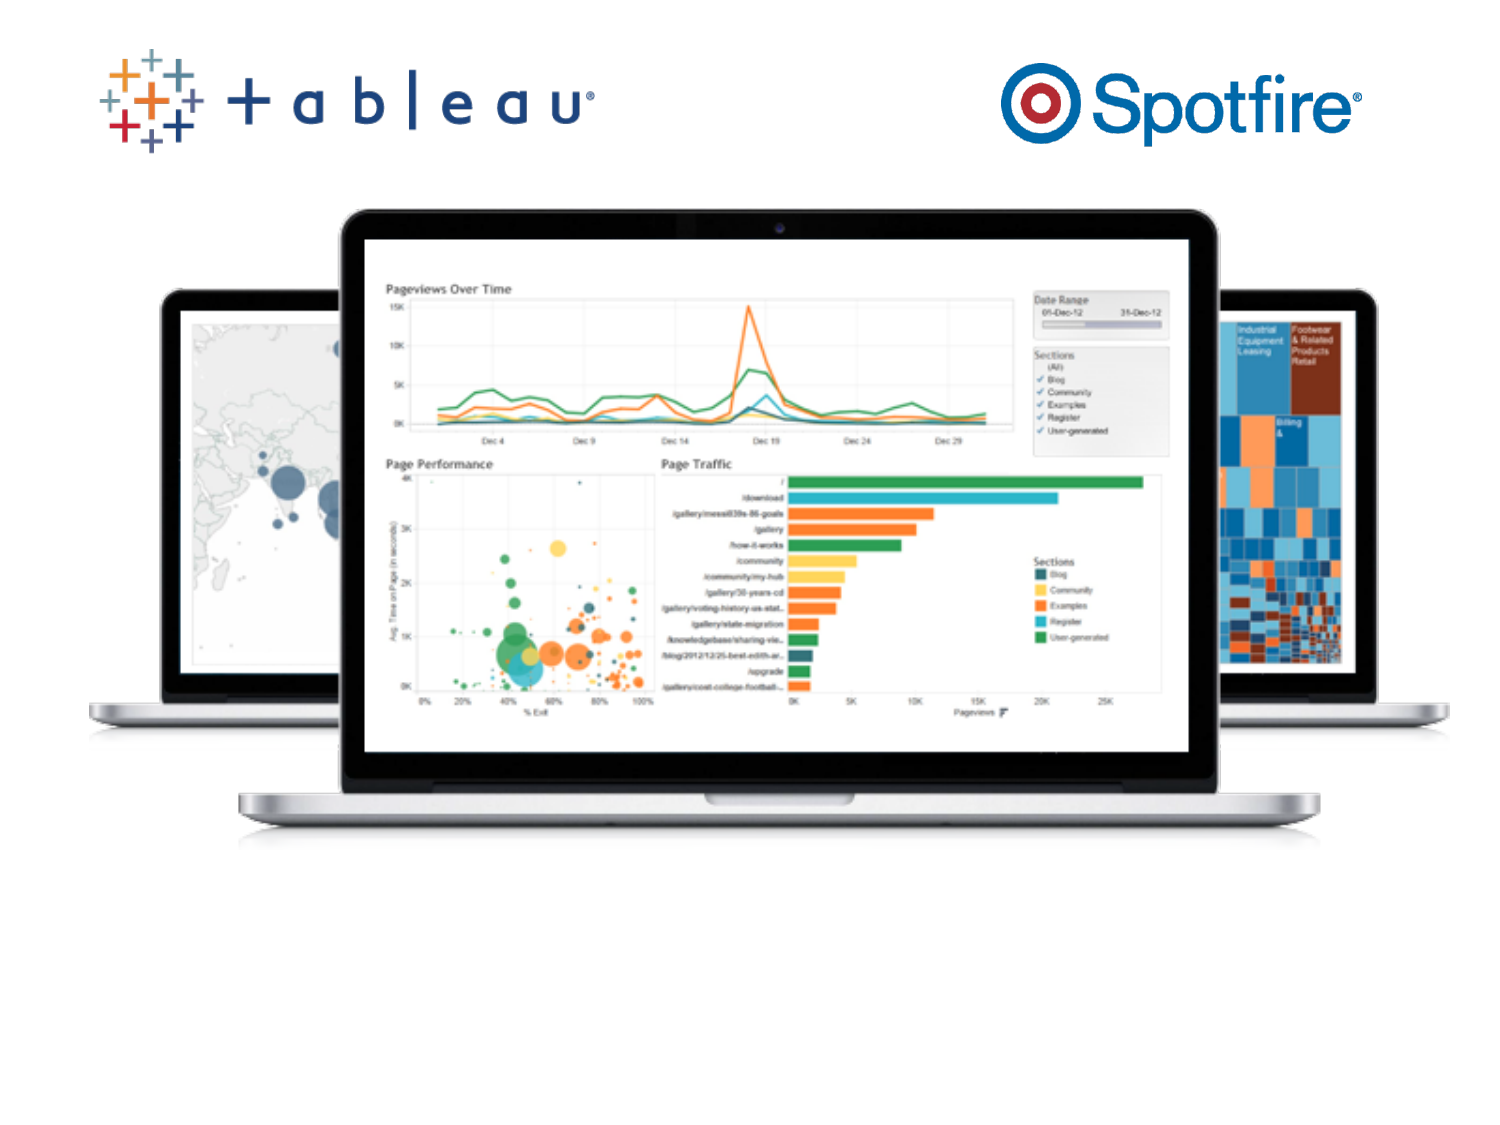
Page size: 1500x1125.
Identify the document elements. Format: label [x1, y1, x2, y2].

picture [89, 208, 1451, 851]
picture [999, 12, 1363, 194]
picture [99, 49, 596, 154]
